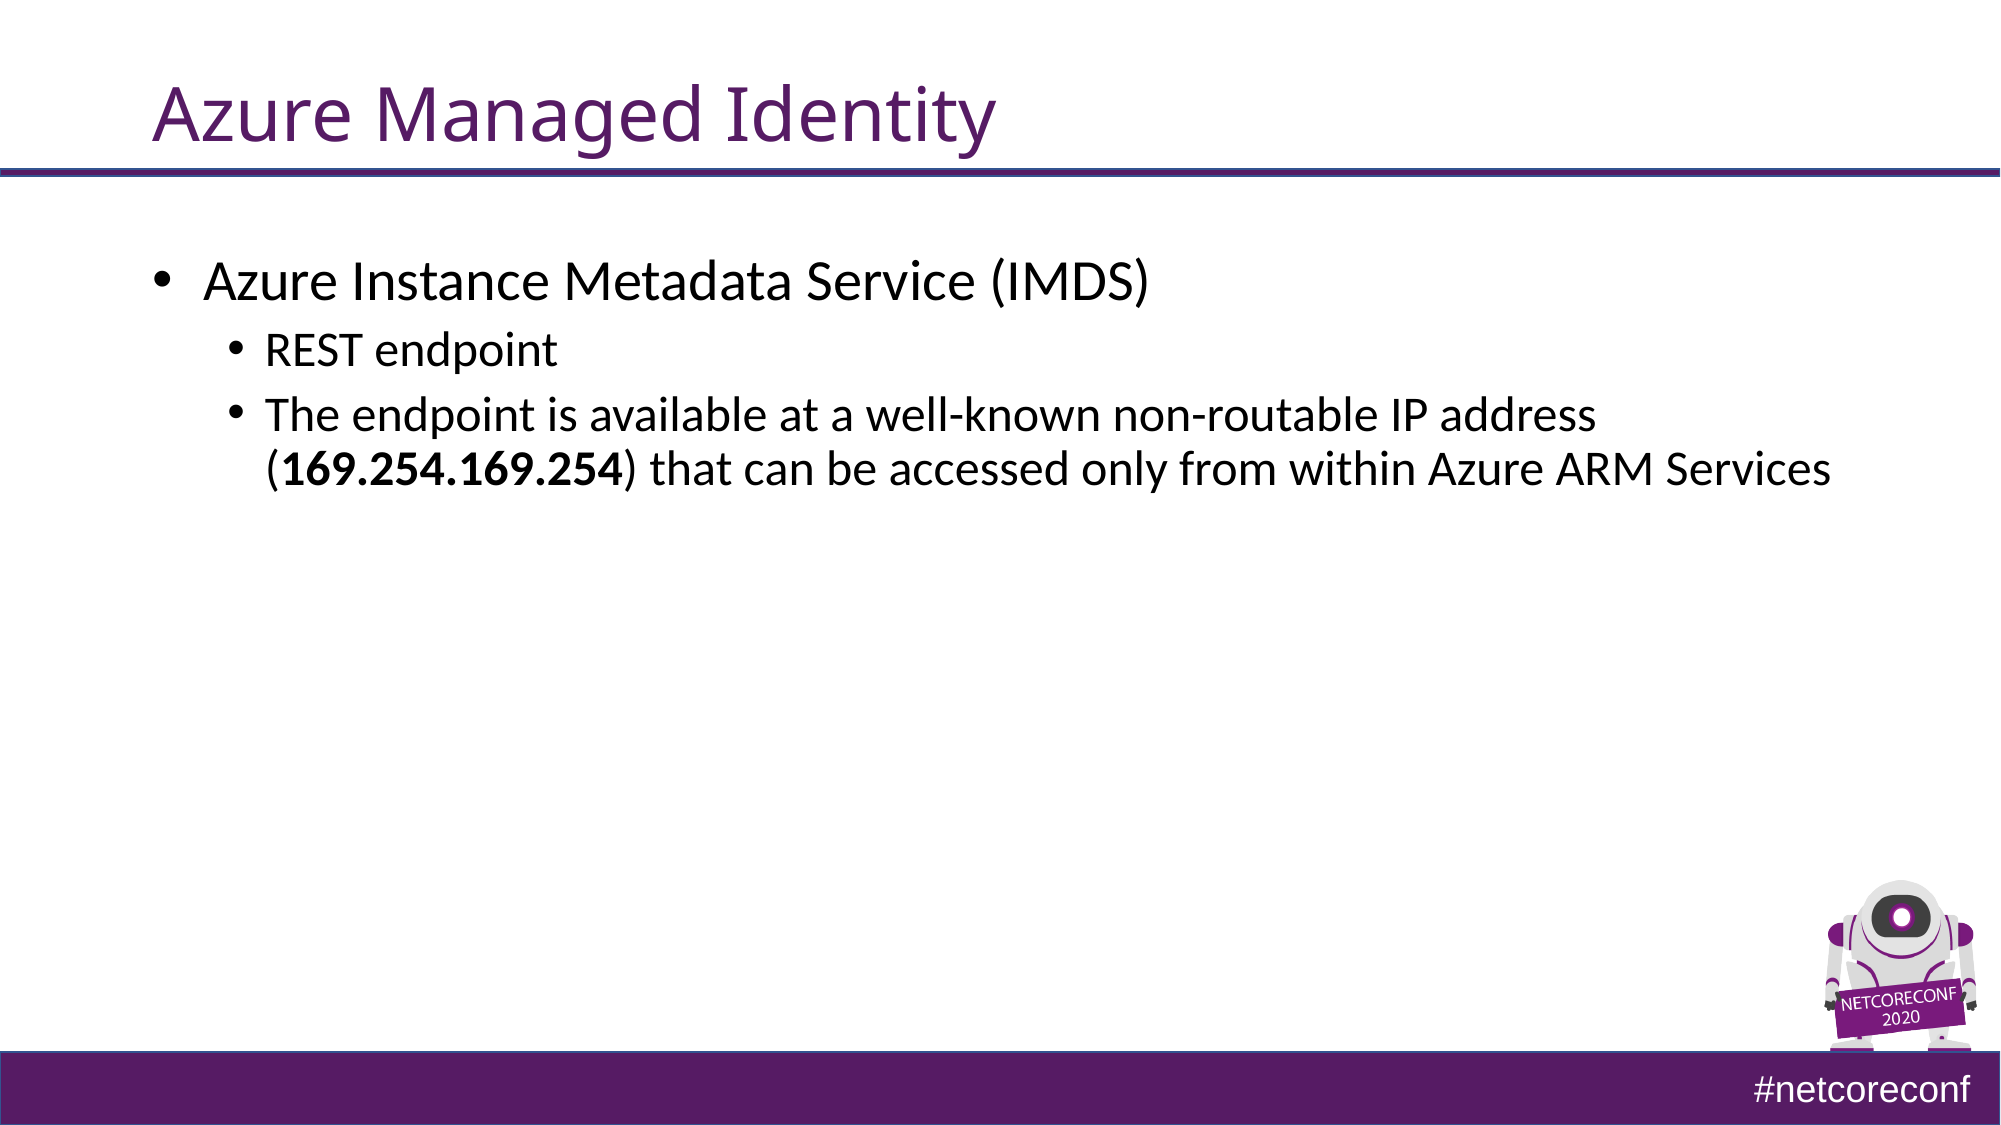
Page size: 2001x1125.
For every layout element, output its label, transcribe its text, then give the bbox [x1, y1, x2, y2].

picture [1824, 880, 1977, 1051]
title Azure Managed Identity [137, 20, 1863, 213]
list Azure Instance Metadata Service (IMDS) REST endpoint The endpoint is available at a well-known non-routable IP address (169.254.169.254) that can be accessed only from within Azure ARM Services [137, 242, 1863, 957]
